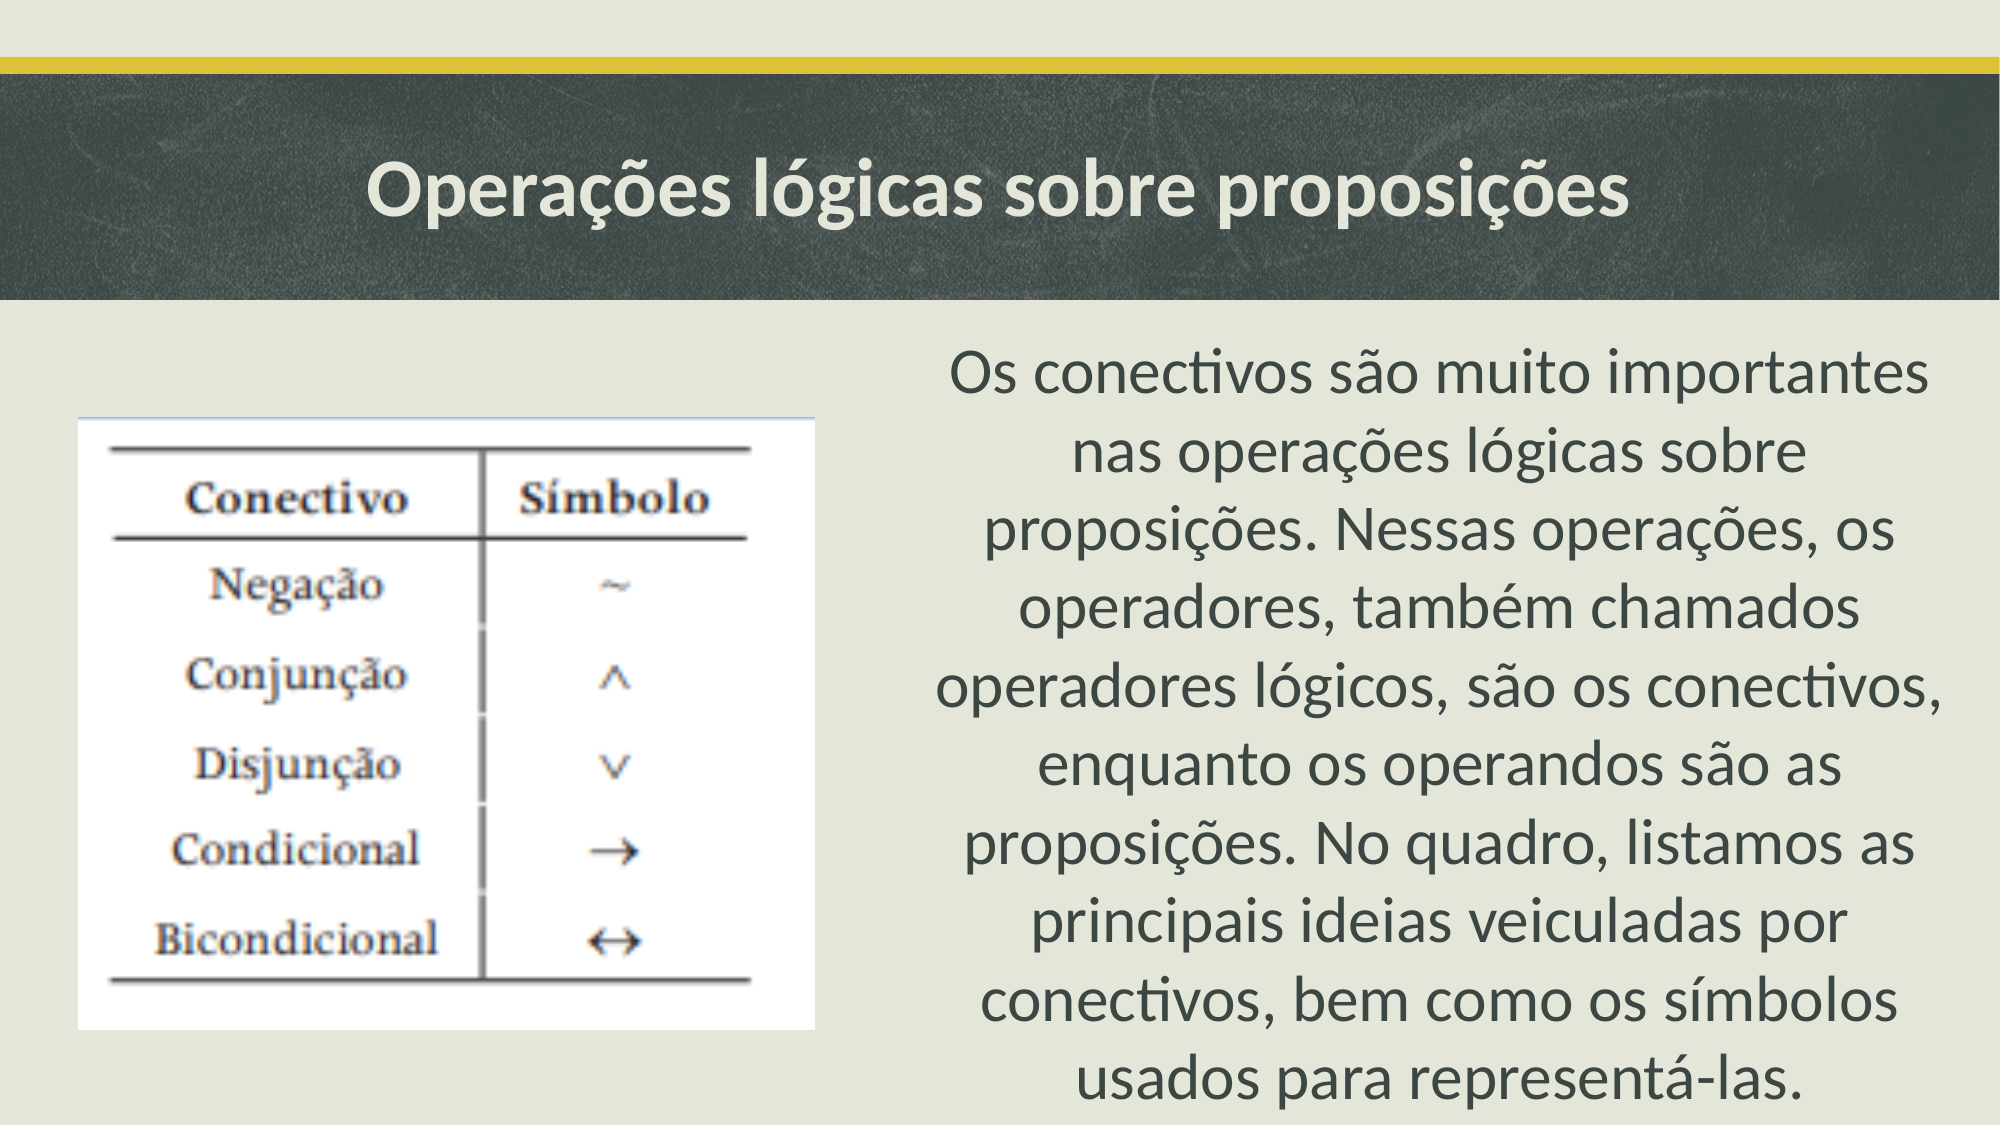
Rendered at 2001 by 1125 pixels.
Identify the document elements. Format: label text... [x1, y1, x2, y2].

picture [78, 417, 815, 1030]
list Os conectivos são muito importantes nas operações lógicas sobre proposições. Nessas operações, os operadores, também chamados operadores lógicos, são os conectivos, enquanto os operandos são as proposições. No quadro, listamos as principais ideias veiculadas por conectivos, bem como os símbolos usados para representá-las. [900, 320, 1980, 1125]
picture [0, 74, 2000, 300]
title Operações lógicas sobre proposições [210, 76, 1790, 300]
